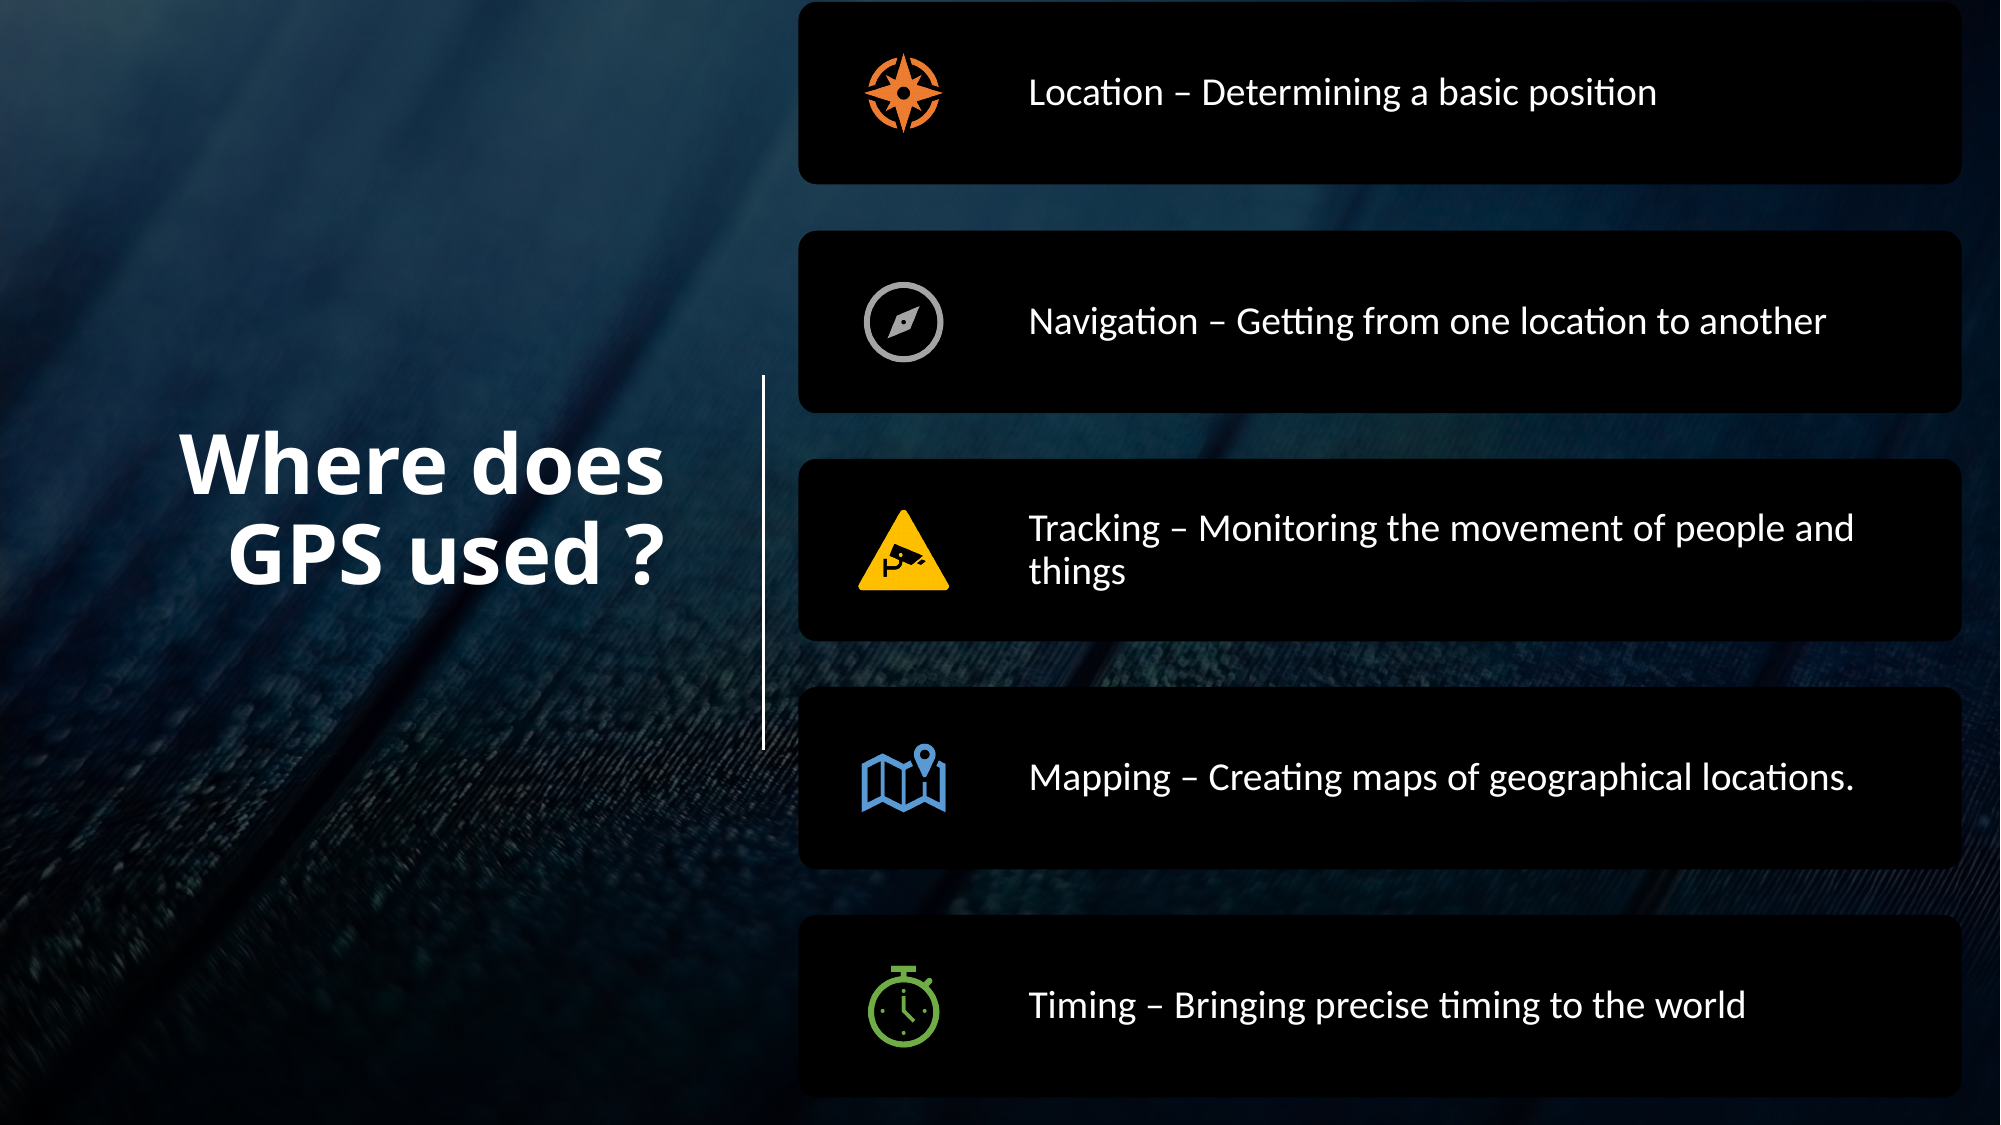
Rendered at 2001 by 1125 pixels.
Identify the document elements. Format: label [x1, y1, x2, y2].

list [798, 0, 1962, 1099]
picture [0, 0, 2000, 1125]
